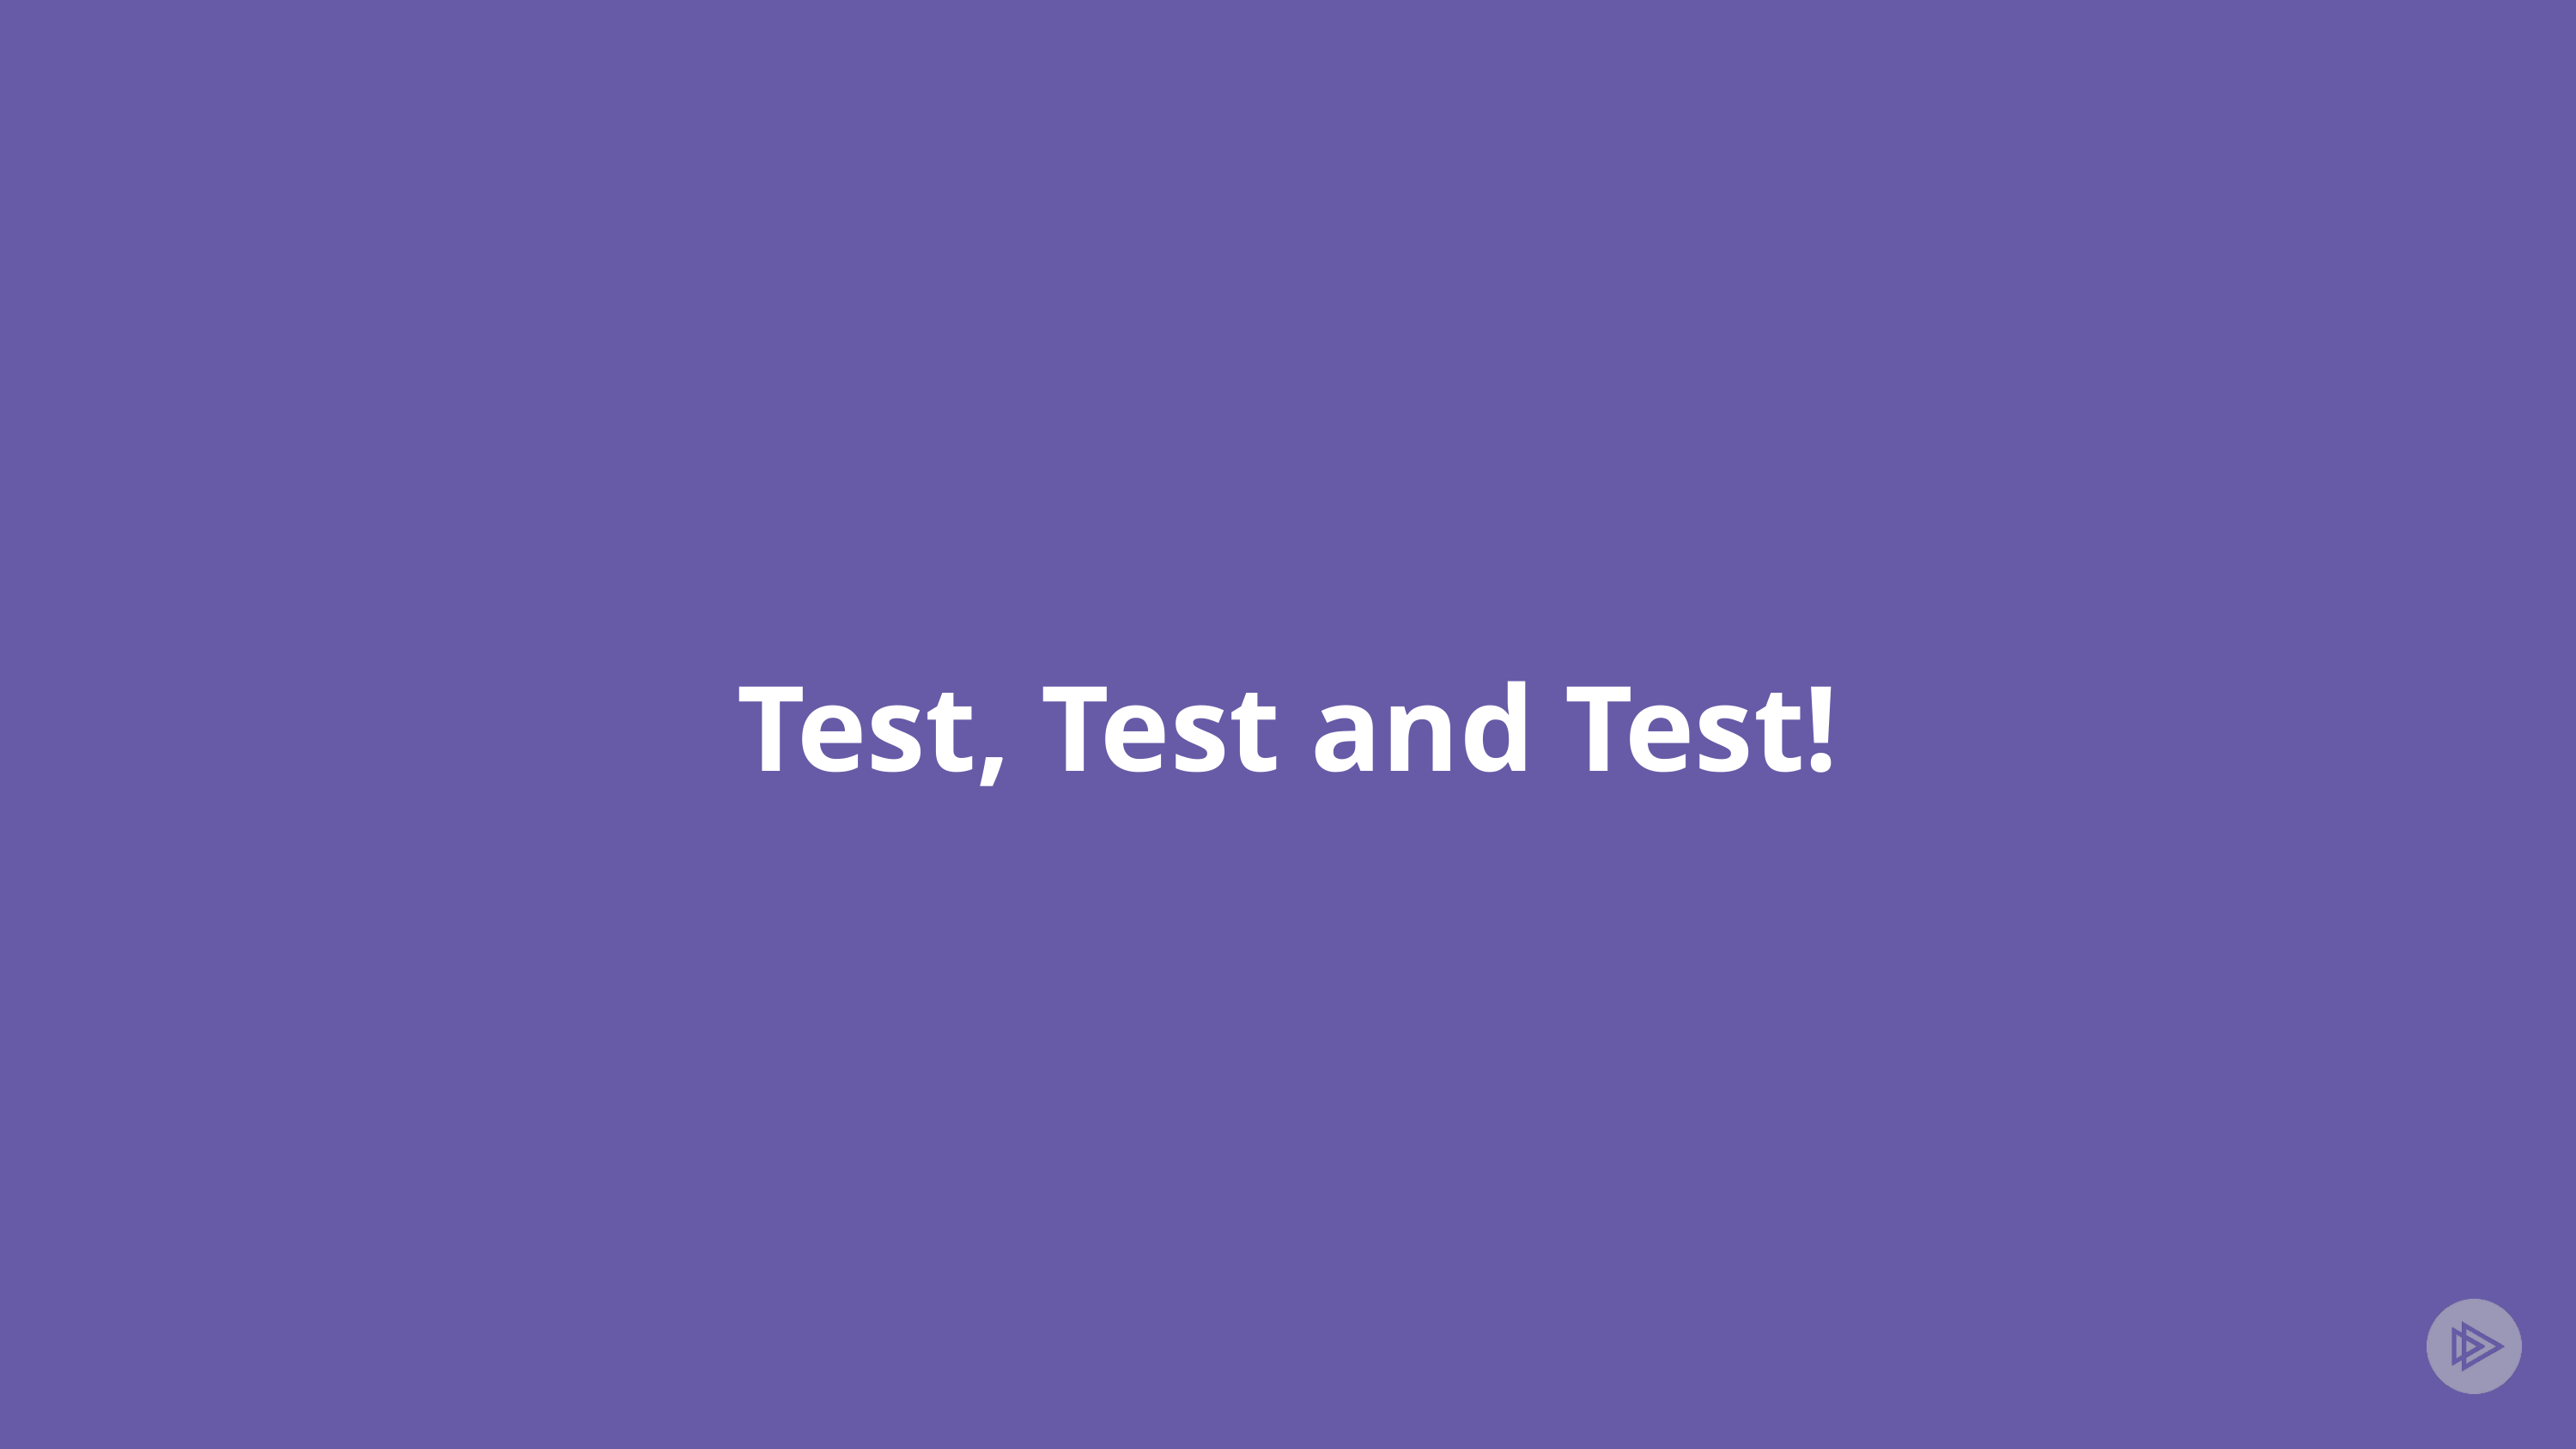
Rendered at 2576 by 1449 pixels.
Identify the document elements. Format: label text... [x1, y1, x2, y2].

title Test, Test and Test! [449, 246, 2127, 1203]
